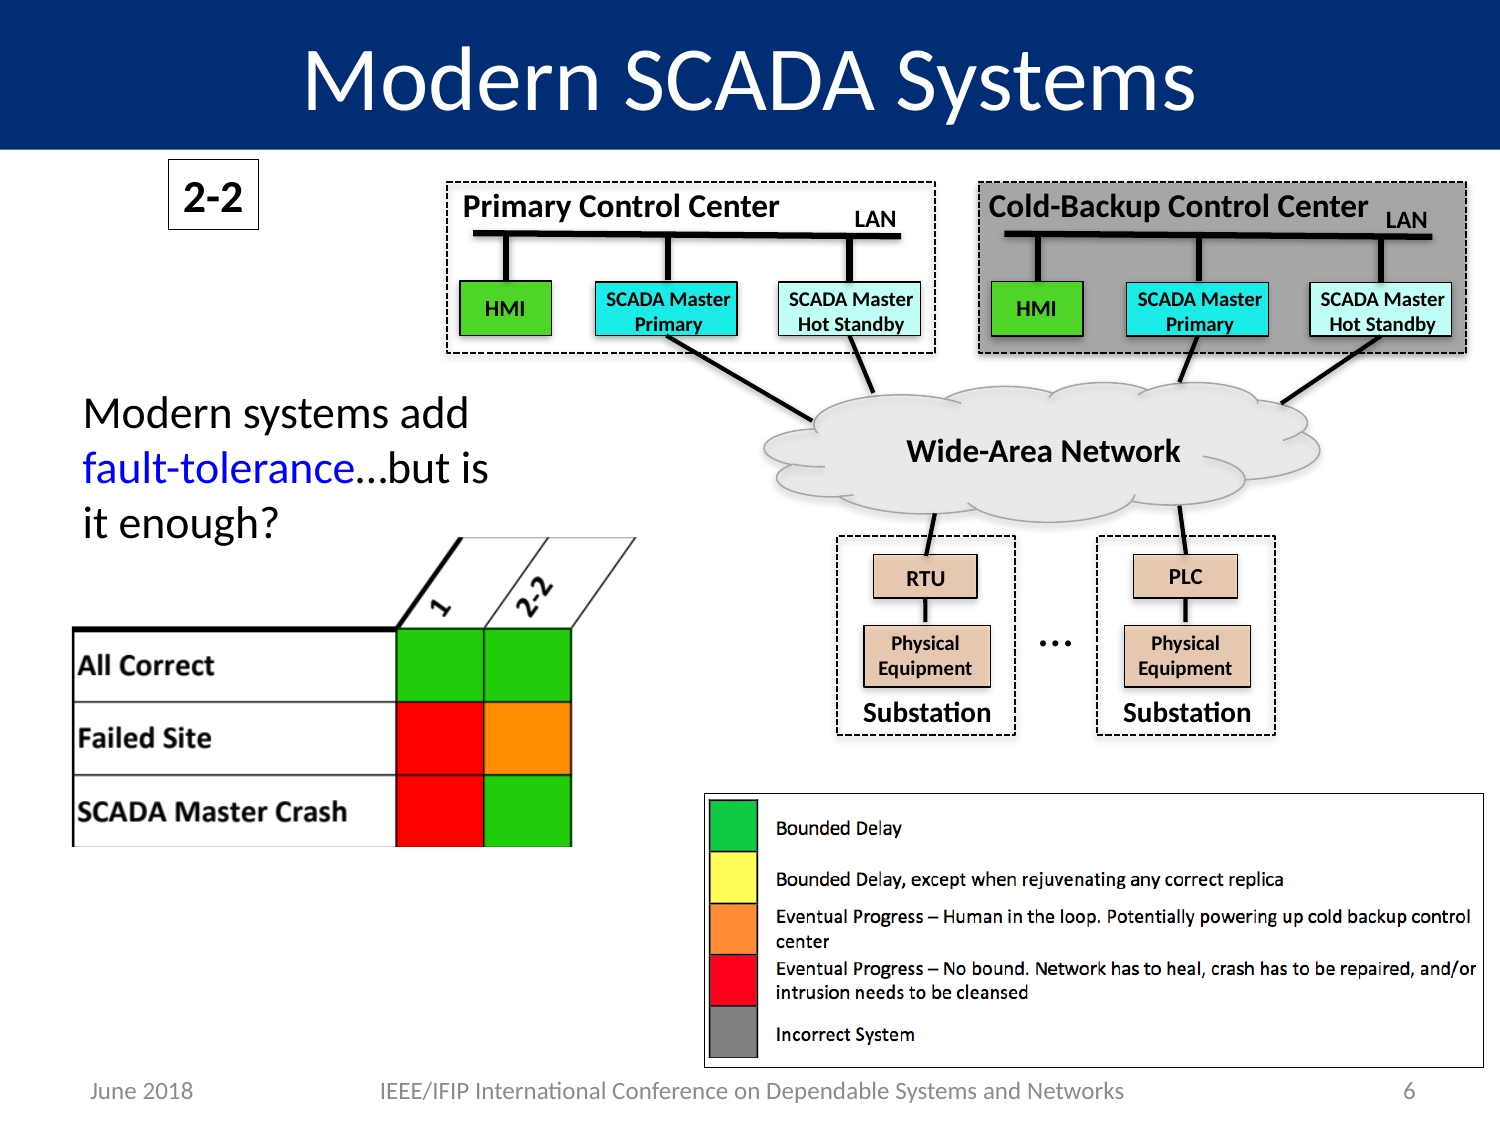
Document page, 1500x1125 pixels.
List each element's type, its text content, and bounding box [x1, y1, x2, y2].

text_box 2-2 [168, 159, 259, 230]
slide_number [75, 1059, 251, 1120]
slide_number 6 [1253, 1077, 1431, 1120]
picture [71, 536, 657, 847]
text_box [447, 176, 1467, 738]
text_box Modern systems add fault-tolerance…but is it enough? [68, 375, 442, 537]
picture [704, 793, 1485, 1068]
title Modern SCADA Systems [0, 0, 1500, 150]
footer IEEE/IFIP International Conference on Dependable Systems and Networks [251, 1059, 1253, 1120]
